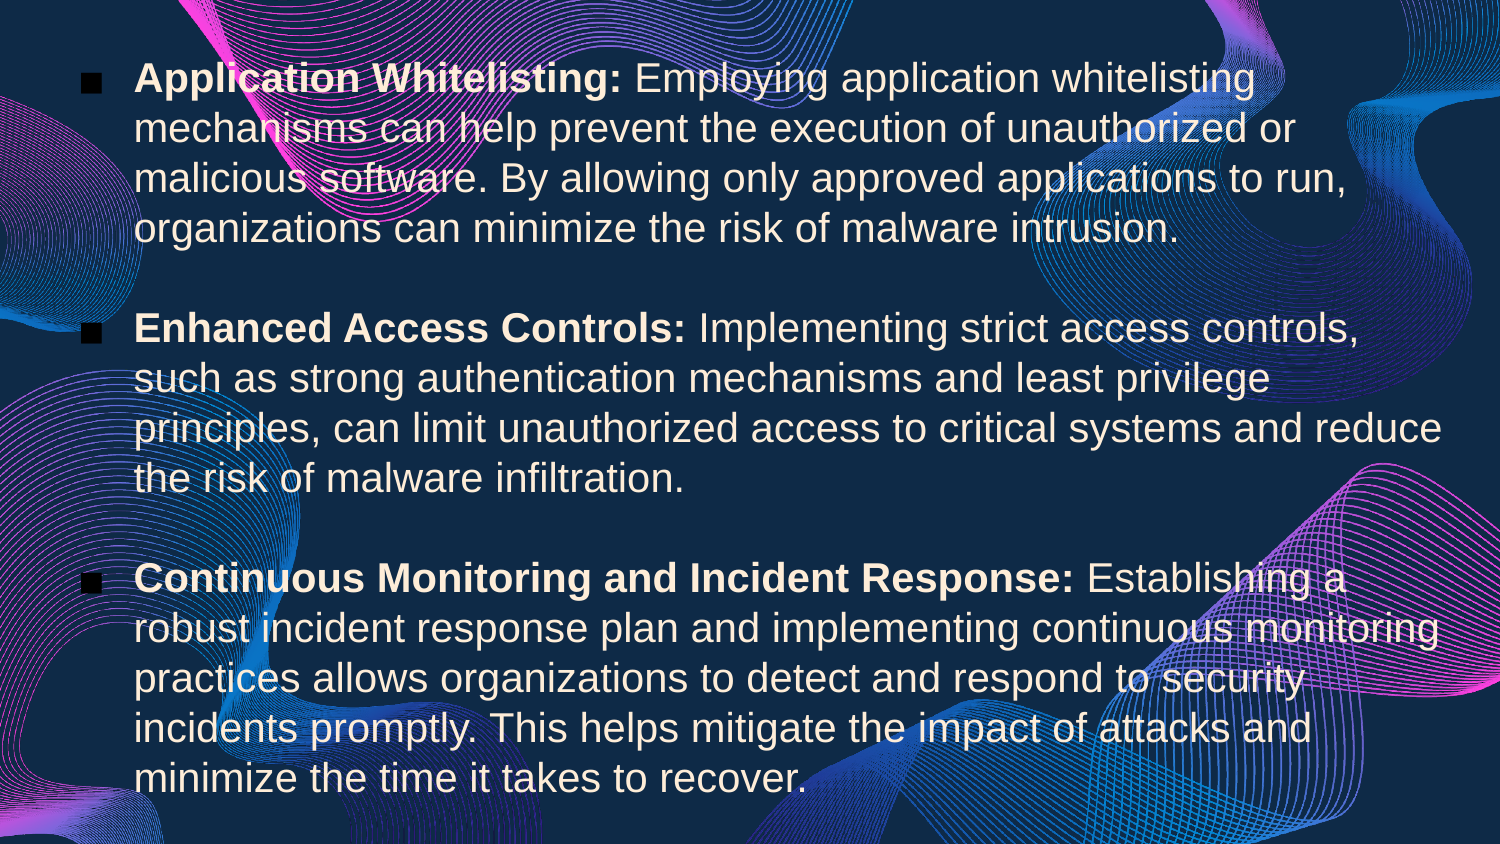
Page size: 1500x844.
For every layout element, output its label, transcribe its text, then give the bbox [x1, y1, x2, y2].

picture [0, 0, 1500, 844]
text_box Application Whitelisting: Employing application whitelisting mechanisms can help prevent the execution of unauthorized or malicious software. By allowing only approved applications to run, organizations can minimize the risk of malware intrusion. Enhanced Access Controls: Implementing strict access controls, such as strong authentication mechanisms and least privilege principles, can limit unauthorized access to critical systems and reduce the risk of malware infiltration. Continuous Monitoring and Incident Response: Establishing a robust incident response plan and implementing continuous monitoring practices allows organizations to detect and respond to security incidents promptly. This helps mitigate the impact of attacks and minimize the time it takes to recover. [62, 42, 1464, 809]
